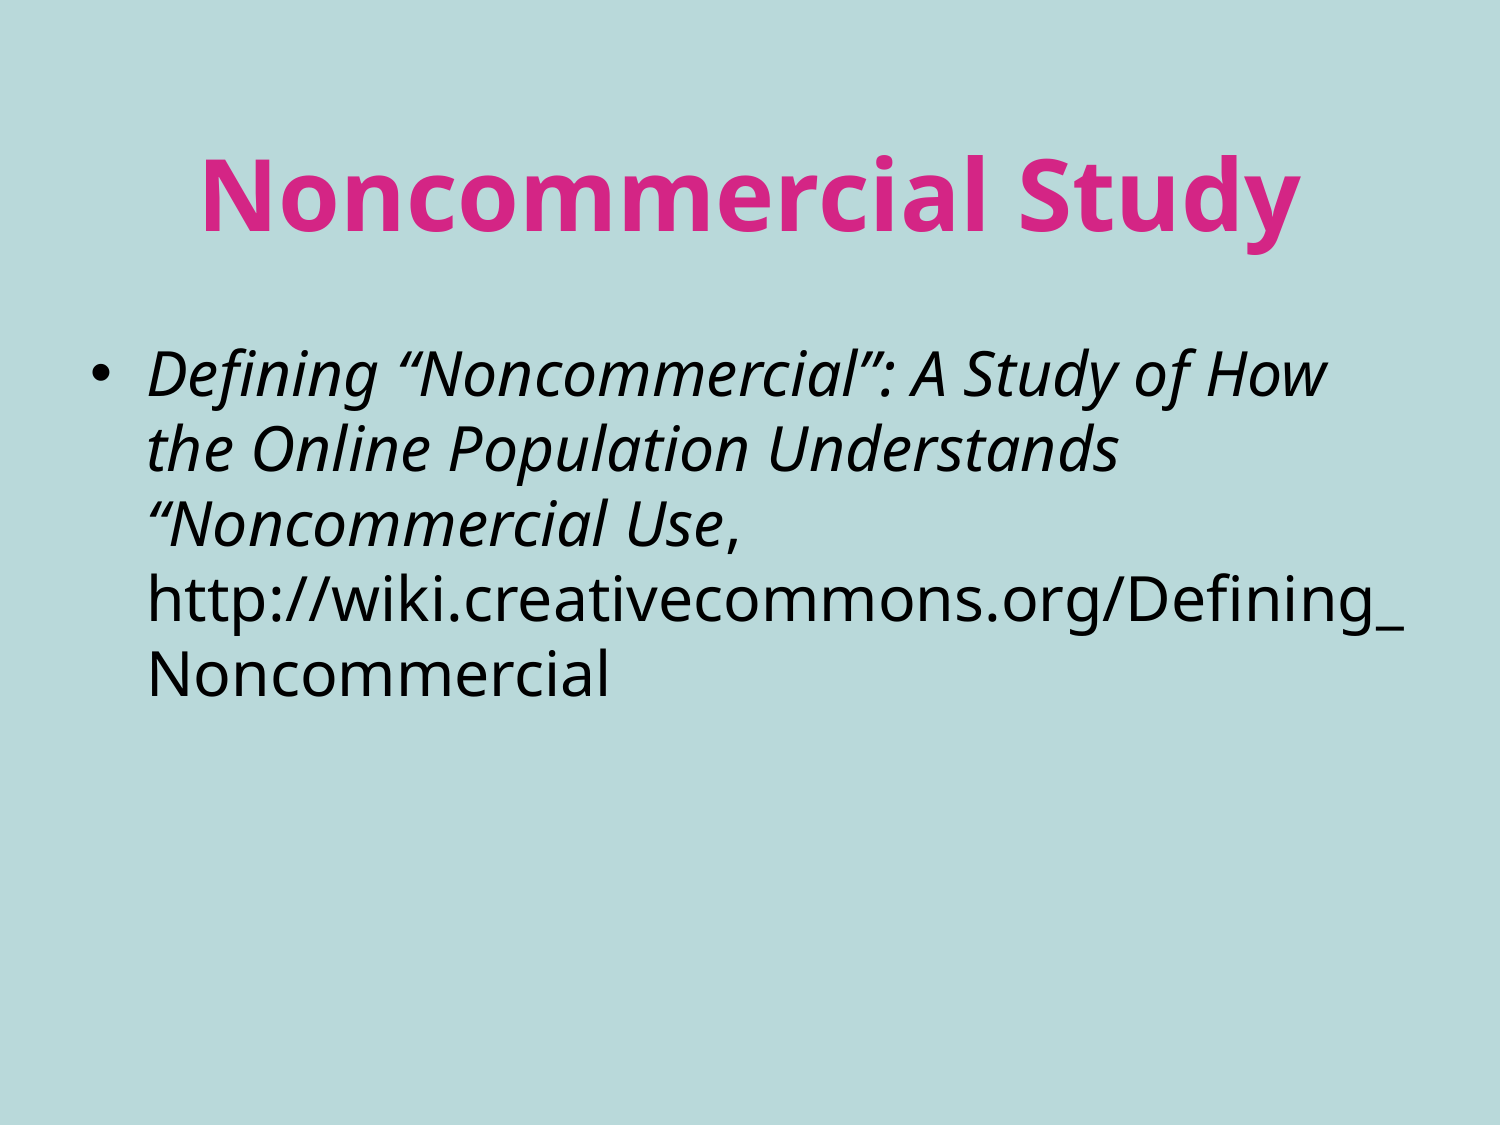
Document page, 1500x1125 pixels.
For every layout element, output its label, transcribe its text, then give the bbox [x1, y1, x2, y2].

list Defining “Noncommercial”: A Study of How the Online Population Understands “Noncommercial Use, http://wiki.creativecommons.org/Defining_Noncommercial [75, 326, 1425, 972]
title Noncommercial Study [75, 97, 1425, 285]
